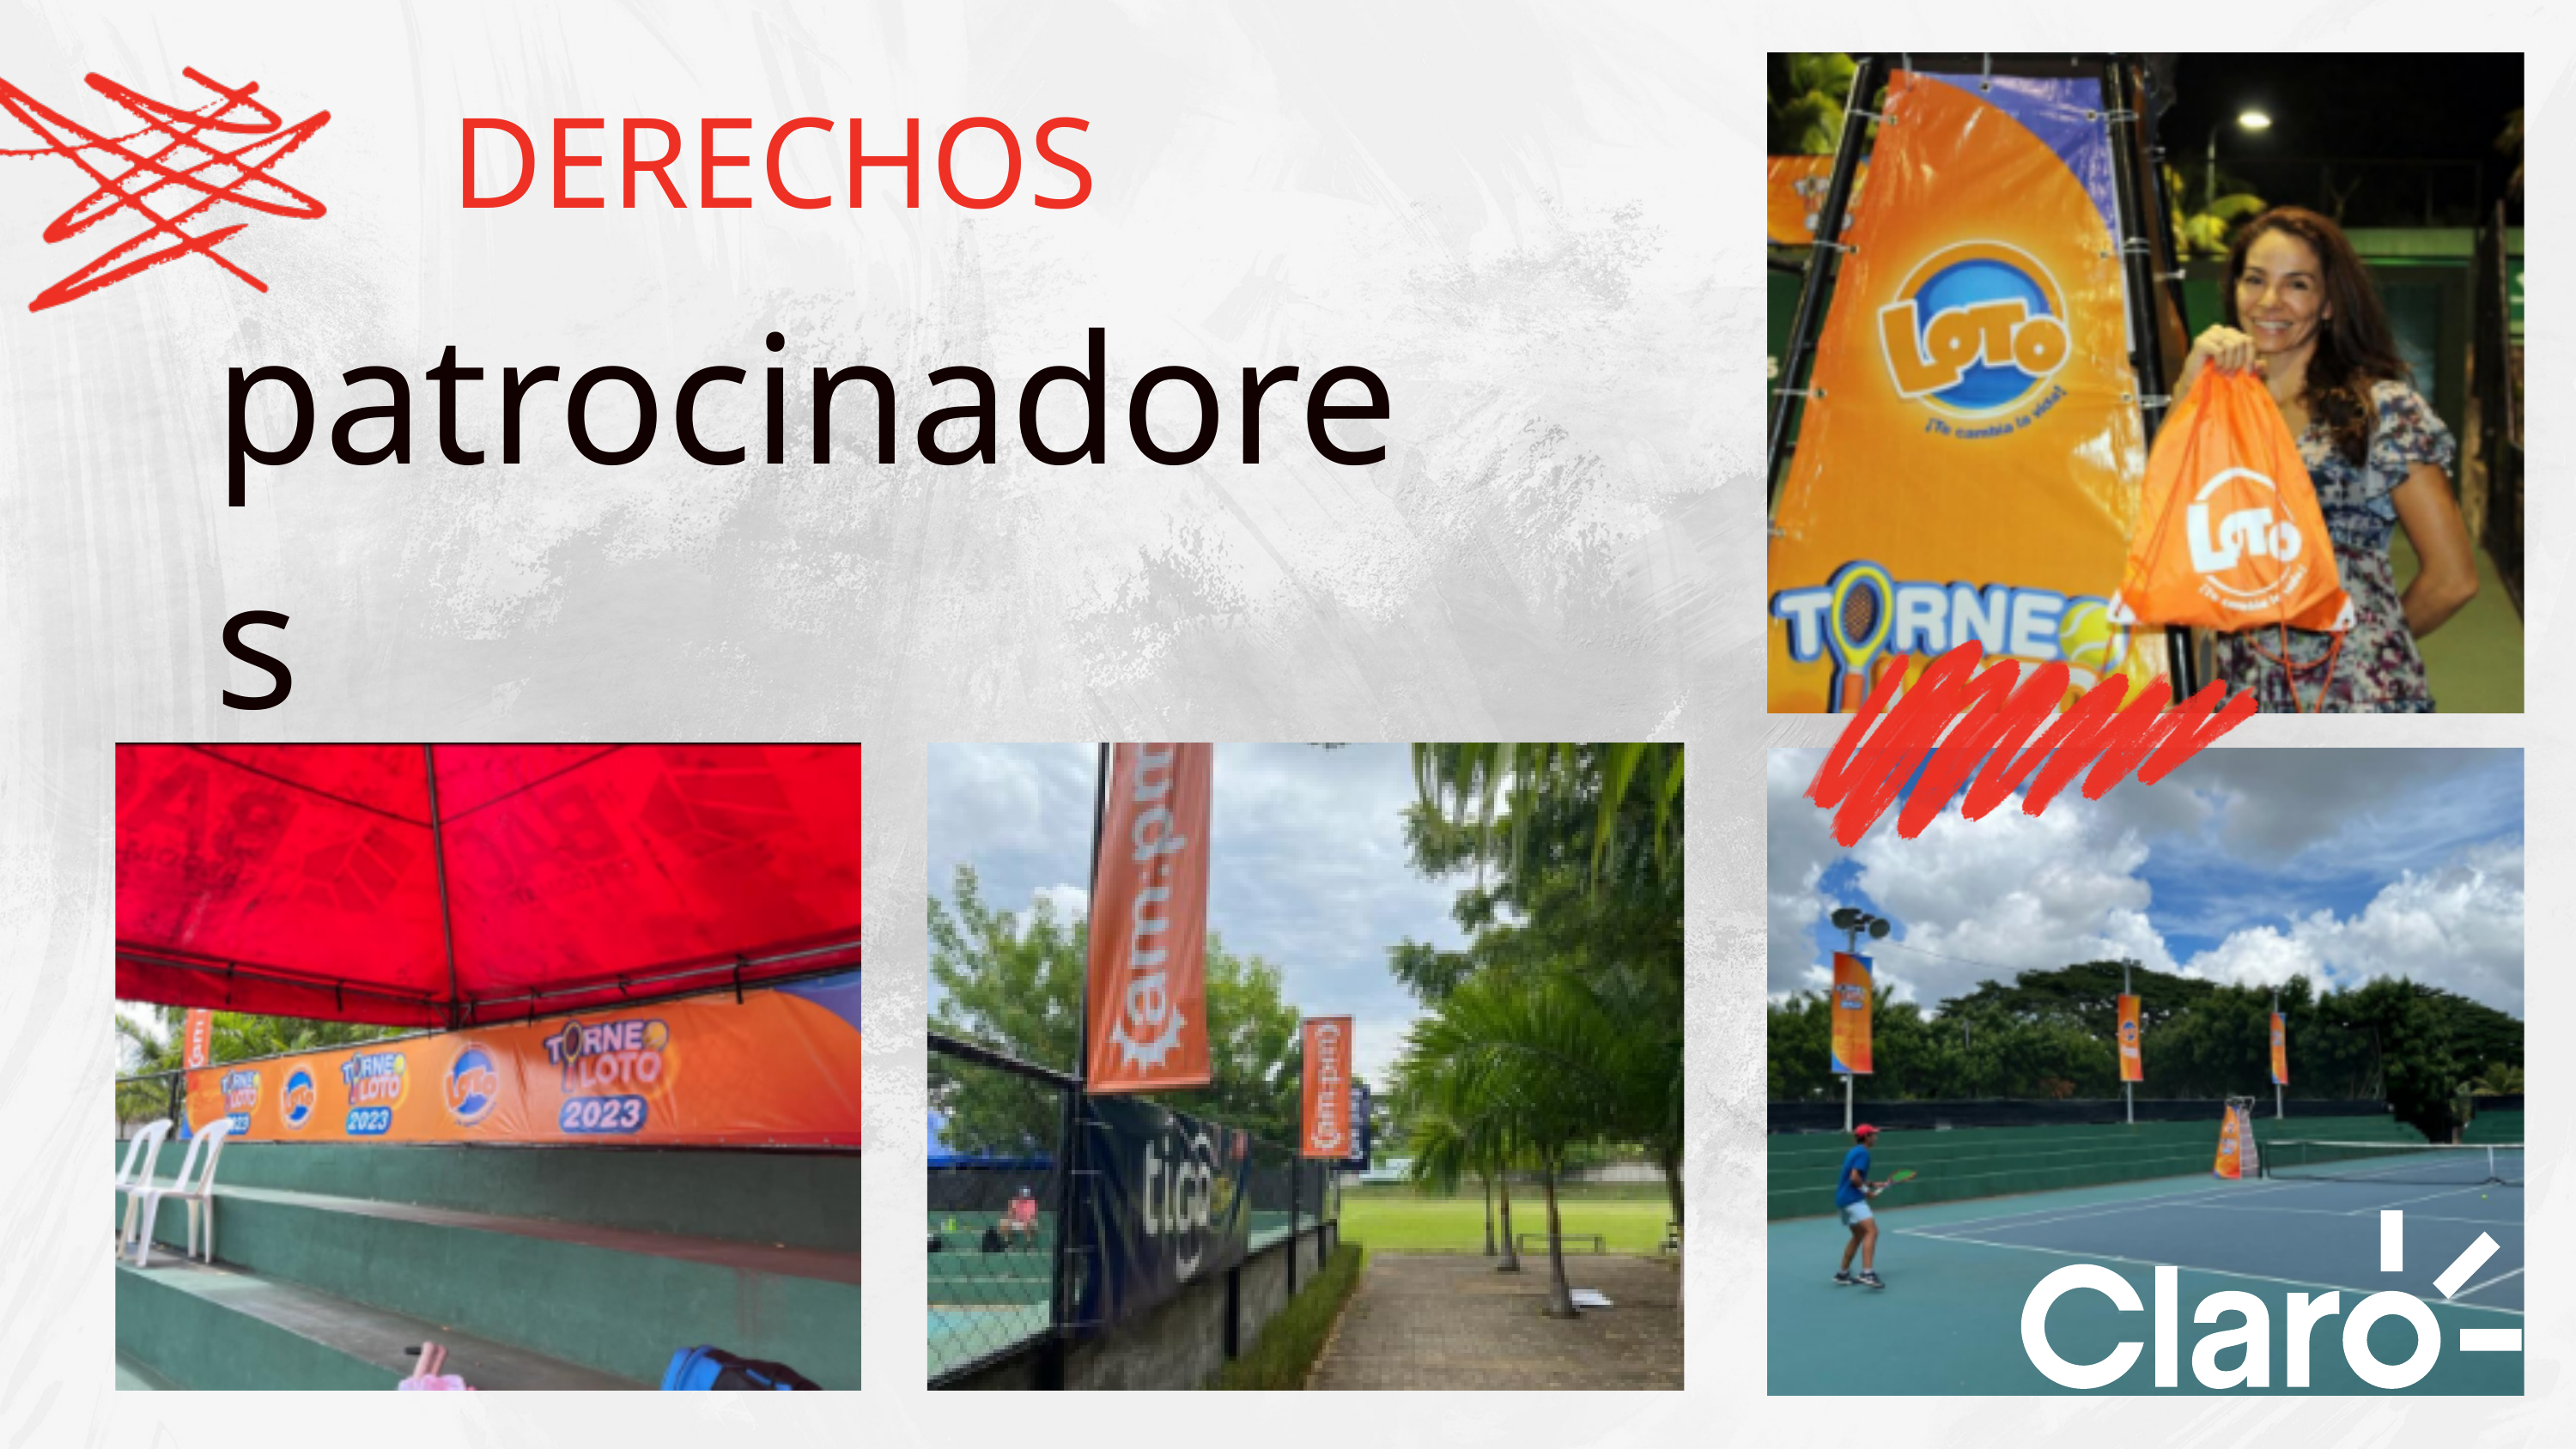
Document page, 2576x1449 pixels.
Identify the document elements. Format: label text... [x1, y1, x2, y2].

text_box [1766, 748, 2524, 1397]
text_box [0, 0, 2576, 1449]
text_box DERECHOS [254, 27, 1294, 233]
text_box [114, 742, 862, 1391]
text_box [1766, 52, 2524, 713]
text_box [0, 52, 331, 313]
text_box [2020, 1210, 2522, 1390]
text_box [927, 742, 1685, 1391]
text_box patrocinadores [214, 254, 1463, 745]
text_box [1801, 721, 2260, 747]
